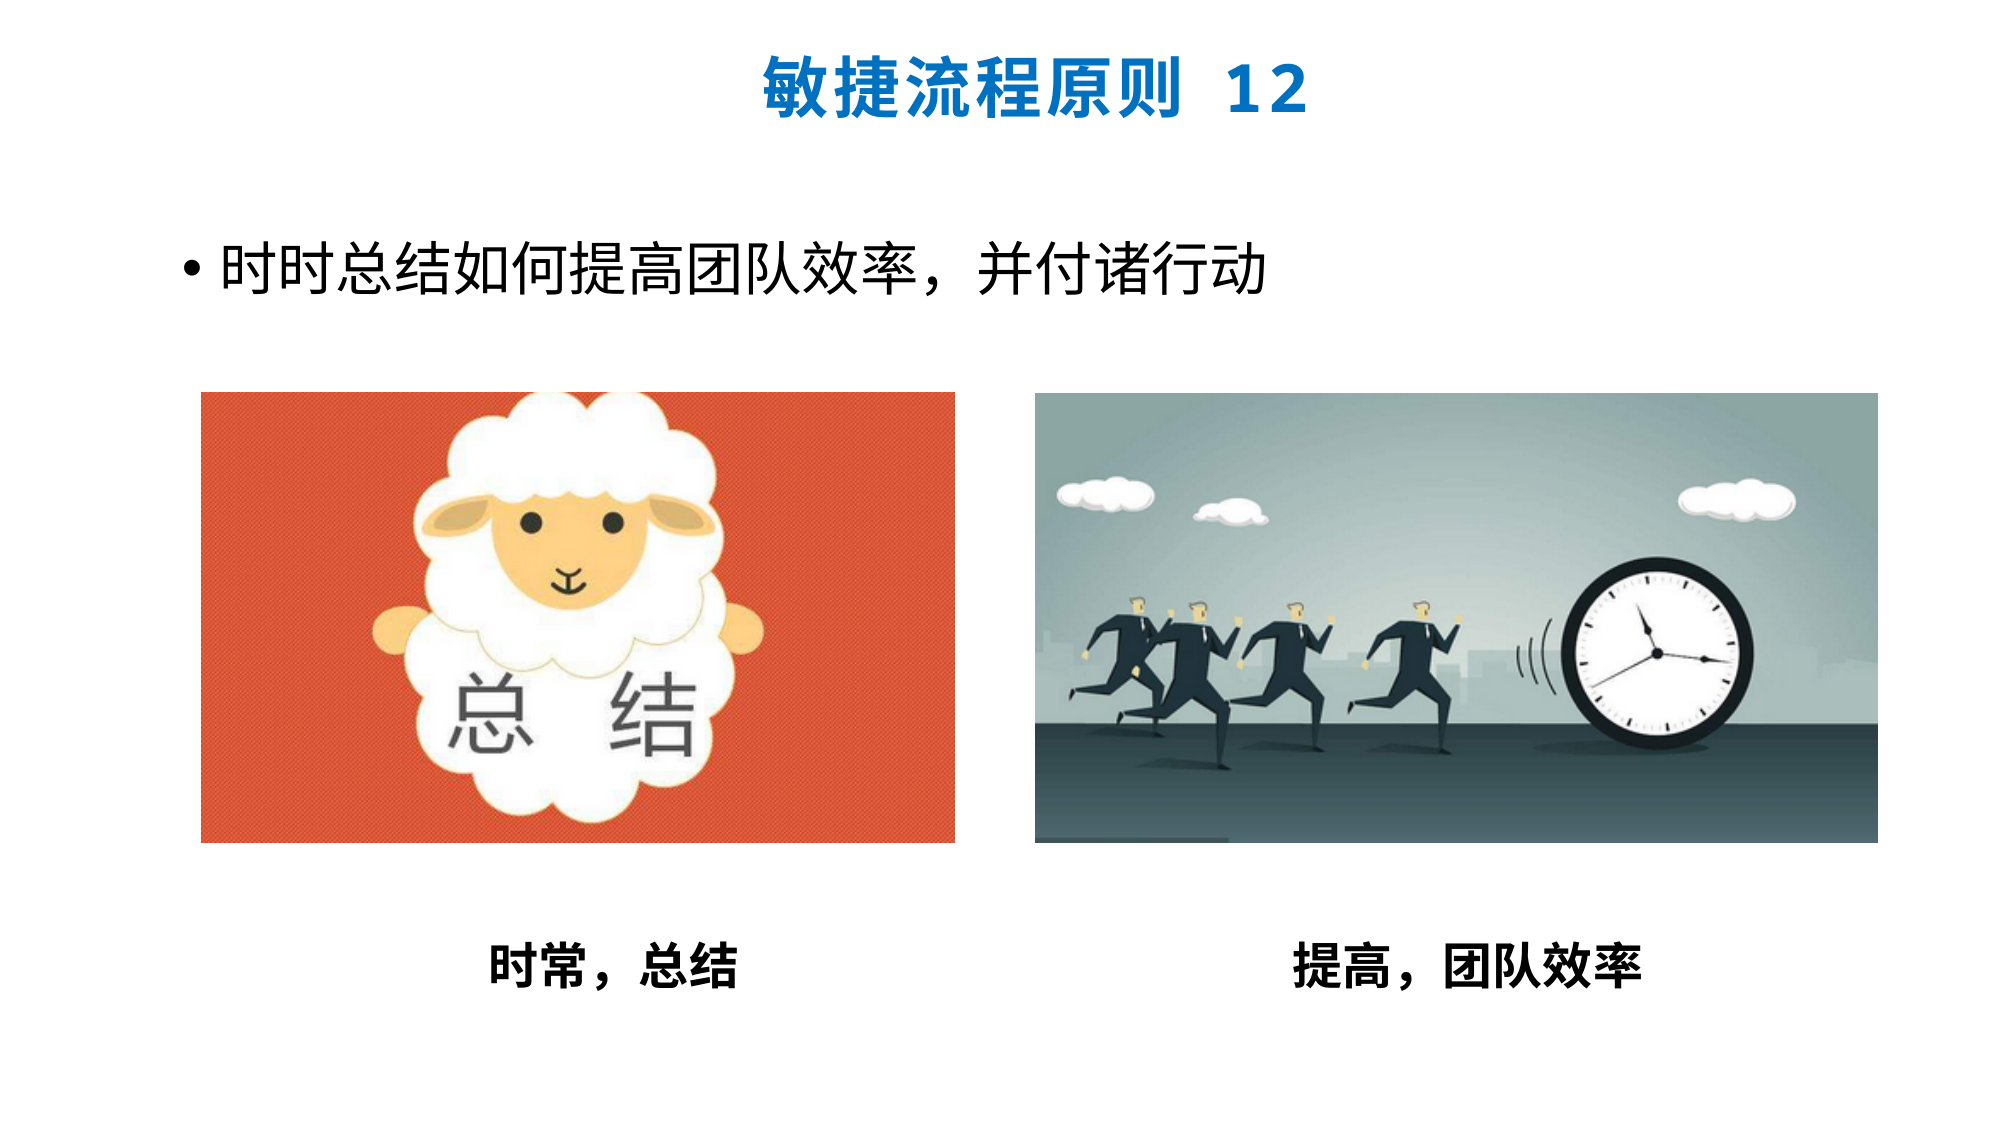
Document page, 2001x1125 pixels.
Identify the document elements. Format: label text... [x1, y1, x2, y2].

list 时时总结如何提高团队效率，并付诸行动 [91, 190, 1817, 1088]
text_box 提高，团队效率 [1278, 927, 1790, 1002]
text_box 时常，总结 [474, 927, 986, 1002]
picture [201, 392, 955, 843]
picture [1035, 393, 1878, 843]
title 敏捷流程原则 12 [702, 47, 1370, 173]
